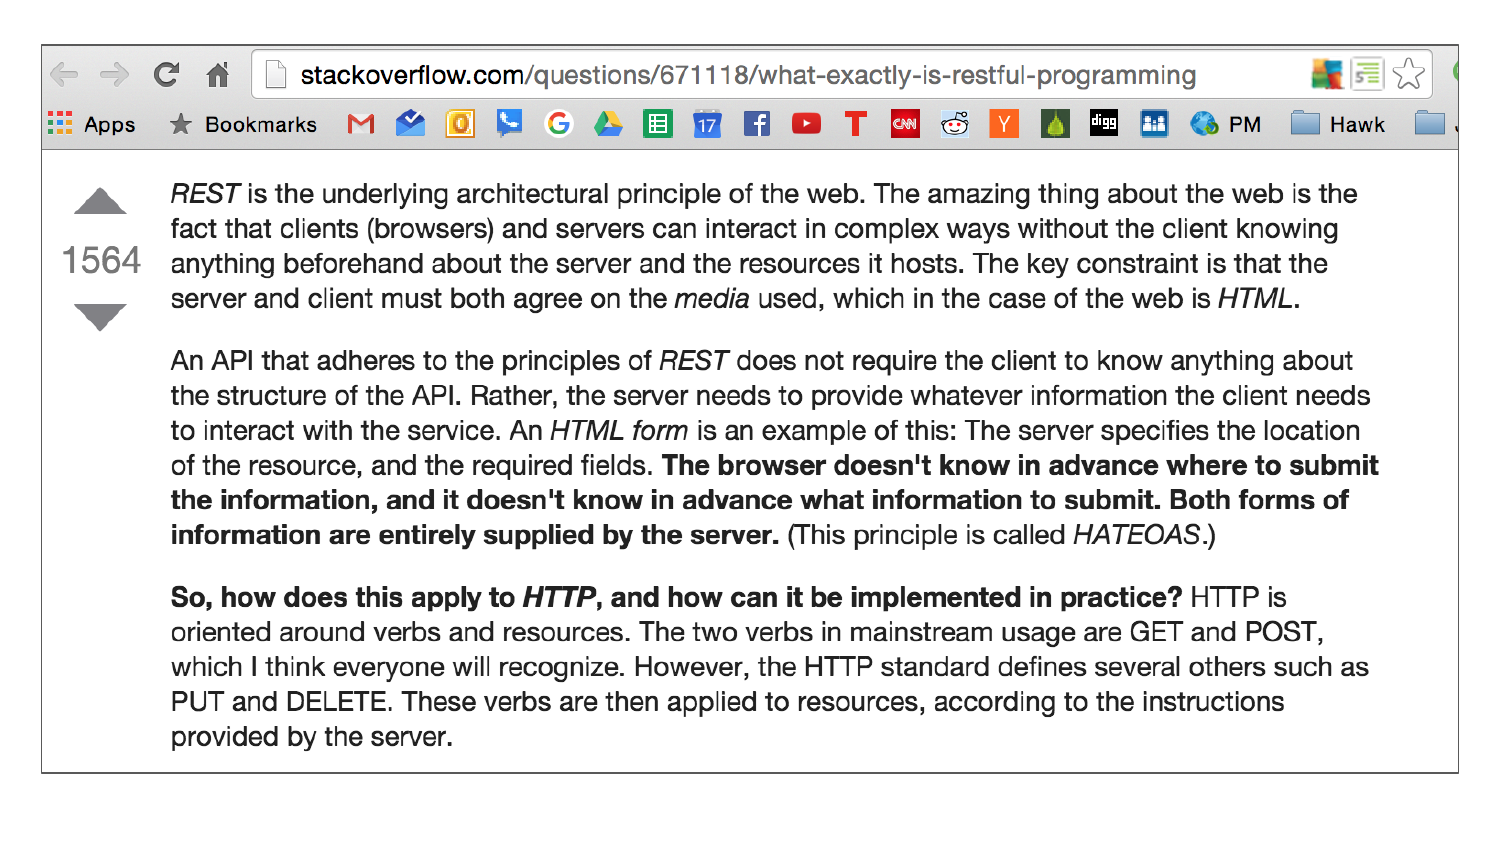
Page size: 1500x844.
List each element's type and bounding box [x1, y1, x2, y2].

picture [42, 45, 1458, 773]
